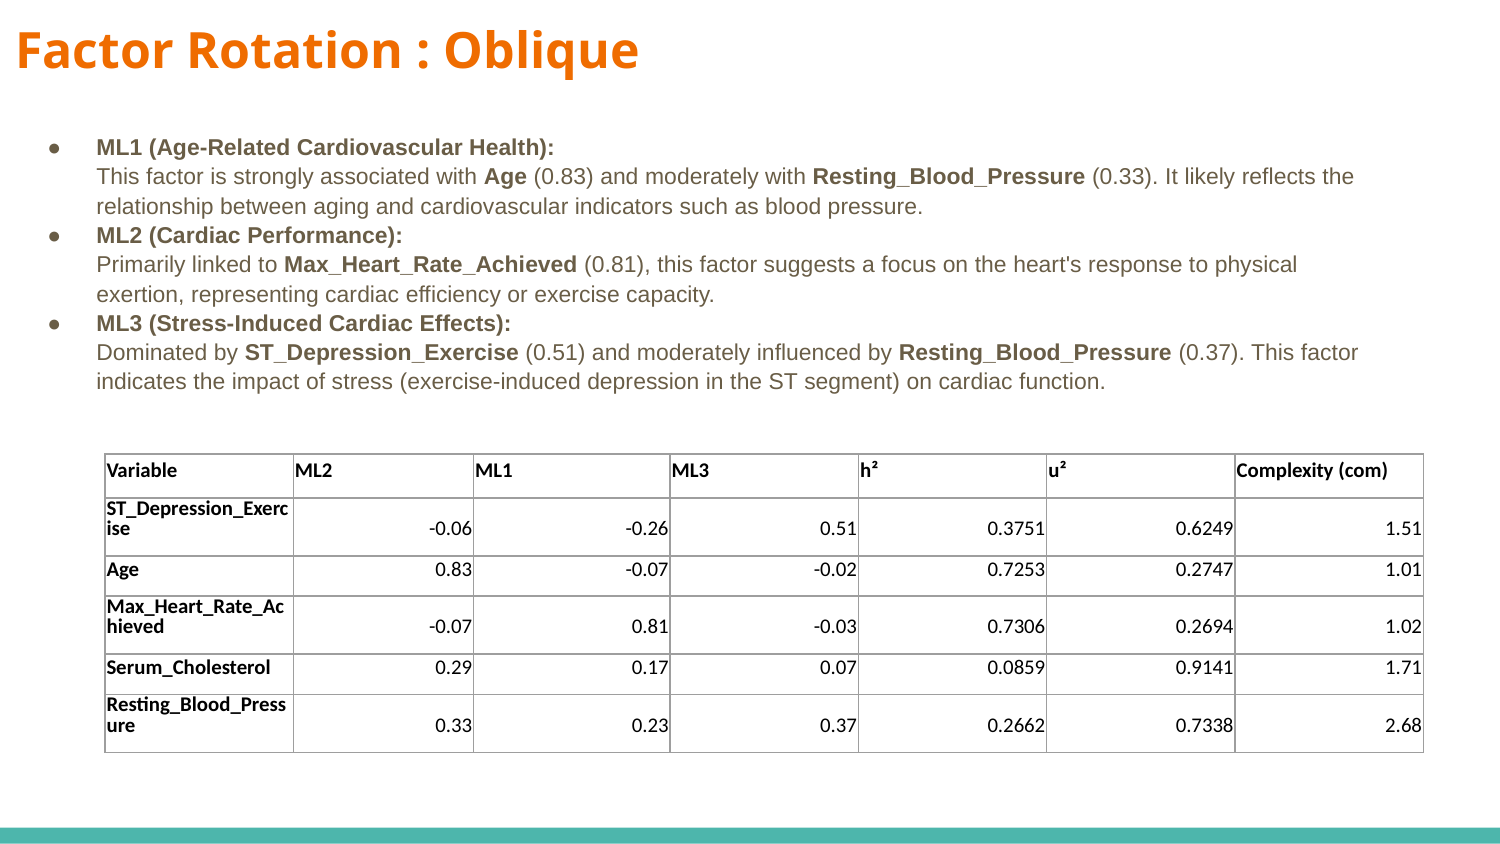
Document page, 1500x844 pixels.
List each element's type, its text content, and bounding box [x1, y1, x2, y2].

table_cell -0.03 [671, 597, 858, 653]
table_header Variable [106, 455, 293, 497]
table_cell 0.37 [671, 695, 858, 752]
table_cell 0.83 [294, 557, 473, 595]
table_cell -0.07 [294, 597, 473, 653]
table_header ML1 [474, 455, 669, 497]
table_cell Serum_Cholesterol [106, 655, 293, 694]
table_cell Age [106, 557, 293, 595]
table_cell 0.23 [474, 695, 669, 752]
table_cell Resting_Blood_Pressure [106, 695, 293, 752]
table_cell 0.51 [671, 499, 858, 555]
title Factor Rotation : Oblique [0, 0, 1398, 116]
table_header Complexity (com) [1236, 455, 1423, 497]
table_cell 0.2662 [859, 695, 1046, 752]
table_cell 2.68 [1236, 695, 1423, 752]
table_cell 0.17 [474, 655, 669, 694]
table_cell 0.7306 [859, 597, 1046, 653]
table_cell 0.7338 [1047, 695, 1234, 752]
table_cell 0.2747 [1047, 557, 1234, 595]
table_header u² [1047, 455, 1234, 497]
table_cell 1.51 [1236, 499, 1423, 555]
table_cell -0.02 [671, 557, 858, 595]
table_cell -0.07 [474, 557, 669, 595]
table_cell 0.07 [671, 655, 858, 694]
table_cell 0.33 [294, 695, 473, 752]
table_cell -0.06 [294, 499, 473, 555]
table_cell 0.29 [294, 655, 473, 694]
table_header h² [859, 455, 1046, 497]
list ML1 (Age-Related Cardiovascular Health): This factor is strongly associated with Age (0.83) and moderately with Resting_Blood_Pressure (0.33). It likely reflects the relationship between aging and cardiovascular indicators such as blood pressure. ML2 (Cardiac Performance): Primarily linked to Max_Heart_Rate_Achieved (0.81), this factor suggests a focus on the heart's response to physical exertion, representing cardiac efficiency or exercise capacity. ML3 (Stress-Induced Cardiac Effects): Dominated by ST_Depression_Exercise (0.51) and moderately influenced by Resting_Blood_Pressure (0.37). This factor indicates the impact of stress (exercise-induced depression in the ST segment) on cardiac function. [6, 116, 1405, 658]
table_cell Max_Heart_Rate_Achieved [106, 597, 293, 653]
table_cell 1.71 [1236, 655, 1423, 694]
table_cell 0.3751 [859, 499, 1046, 555]
table_cell 1.02 [1236, 597, 1423, 653]
table_header ML3 [671, 455, 858, 497]
table_header ML2 [294, 455, 473, 497]
table_cell 0.0859 [859, 655, 1046, 694]
table_cell 1.01 [1236, 557, 1423, 595]
table_cell 0.7253 [859, 557, 1046, 595]
table_cell 0.6249 [1047, 499, 1234, 555]
table_cell -0.26 [474, 499, 669, 555]
table_cell 0.9141 [1047, 655, 1234, 694]
table_cell 0.2694 [1047, 597, 1234, 653]
table_cell ST_Depression_Exercise [106, 499, 293, 555]
table_cell 0.81 [474, 597, 669, 653]
